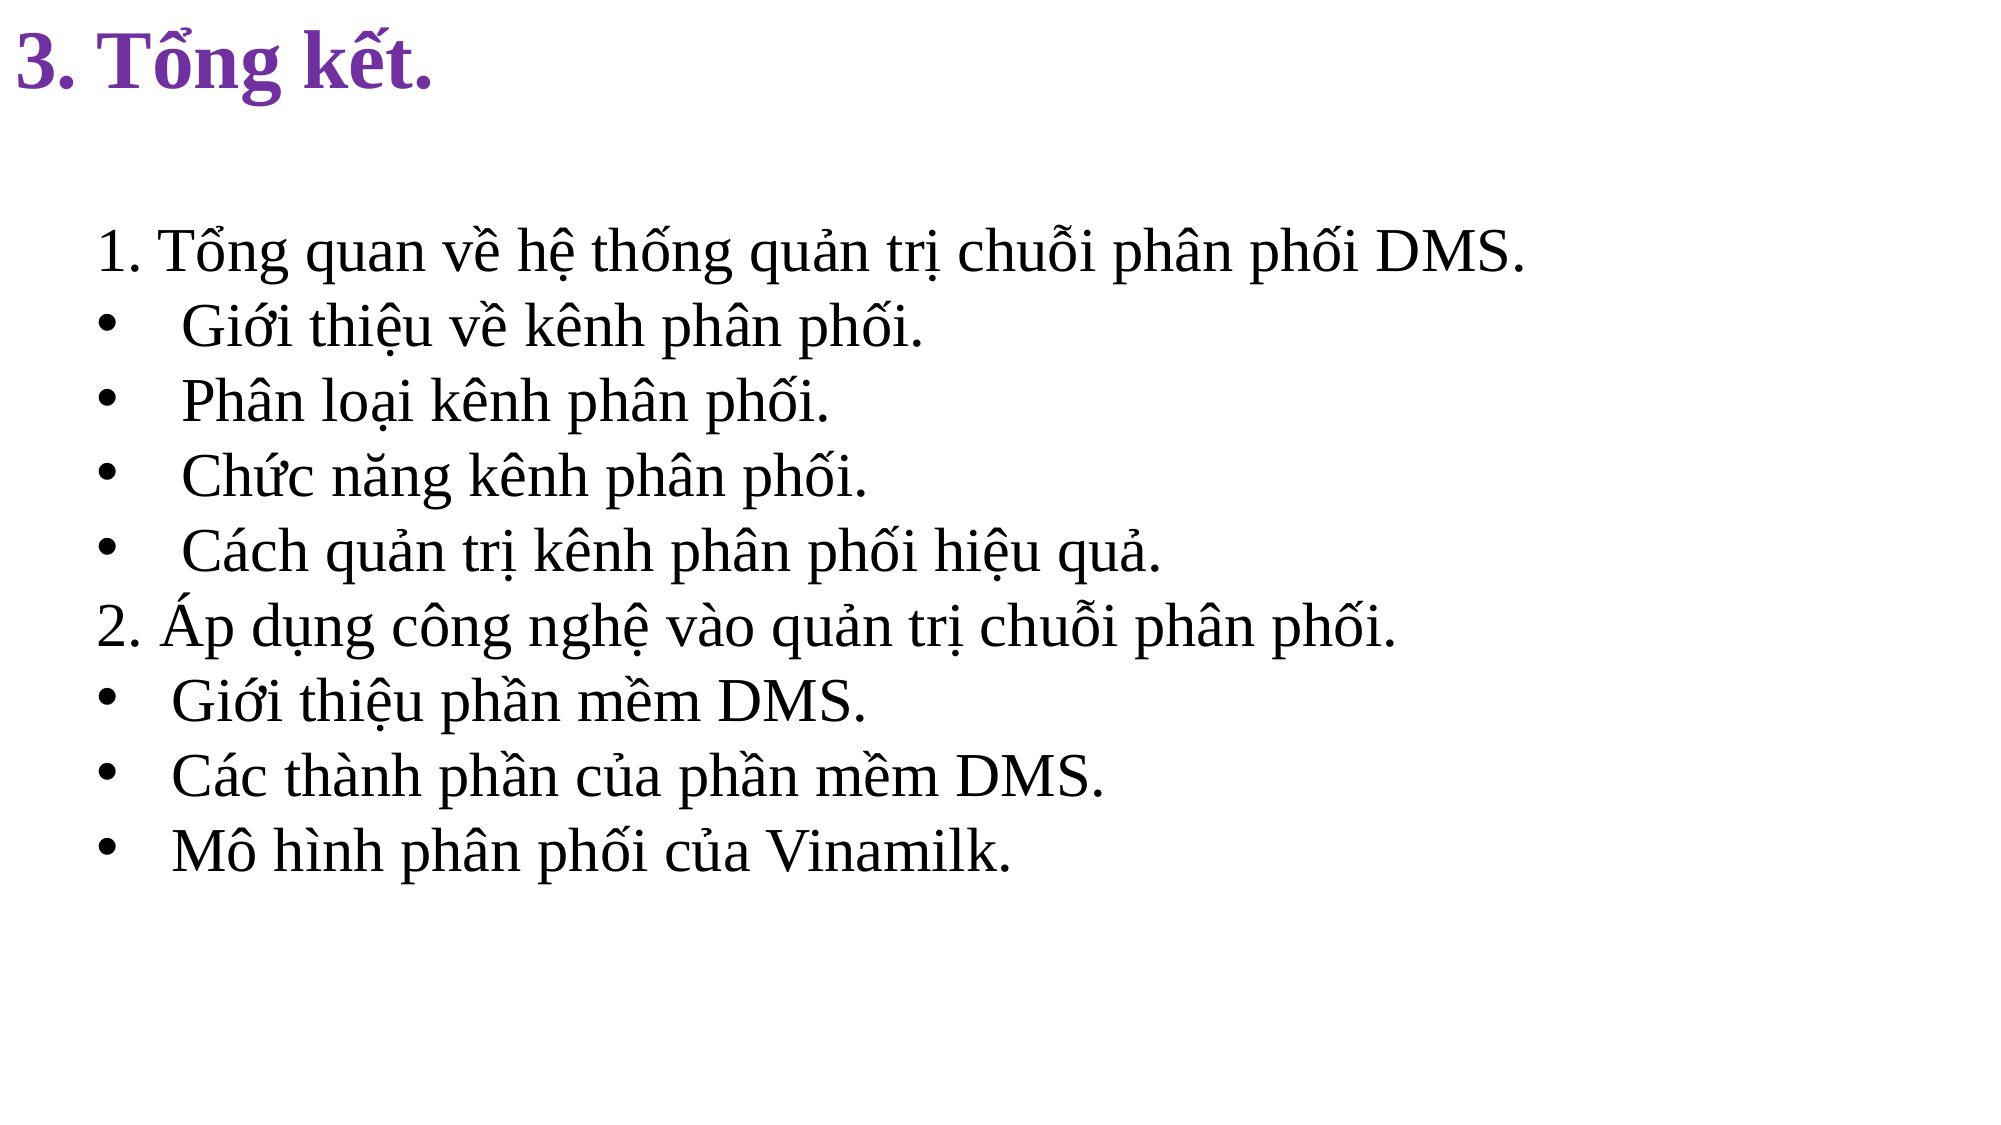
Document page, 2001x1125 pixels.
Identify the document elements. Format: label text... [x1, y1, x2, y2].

title 3. Tổng kết. [0, 0, 2000, 125]
text_box 1. Tổng quan về hệ thống quản trị chuỗi phân phối DMS. Giới thiệu về kênh phân phối. Phân loại kênh phân phối. Chức năng kênh phân phối. Cách quản trị kênh phân phối hiệu quả. 2. Áp dụng công nghệ vào quản trị chuỗi phân phối. Giới thiệu phần mềm DMS. Các thành phần của phần mềm DMS. Mô hình phân phối của Vinamilk. [81, 201, 2000, 966]
